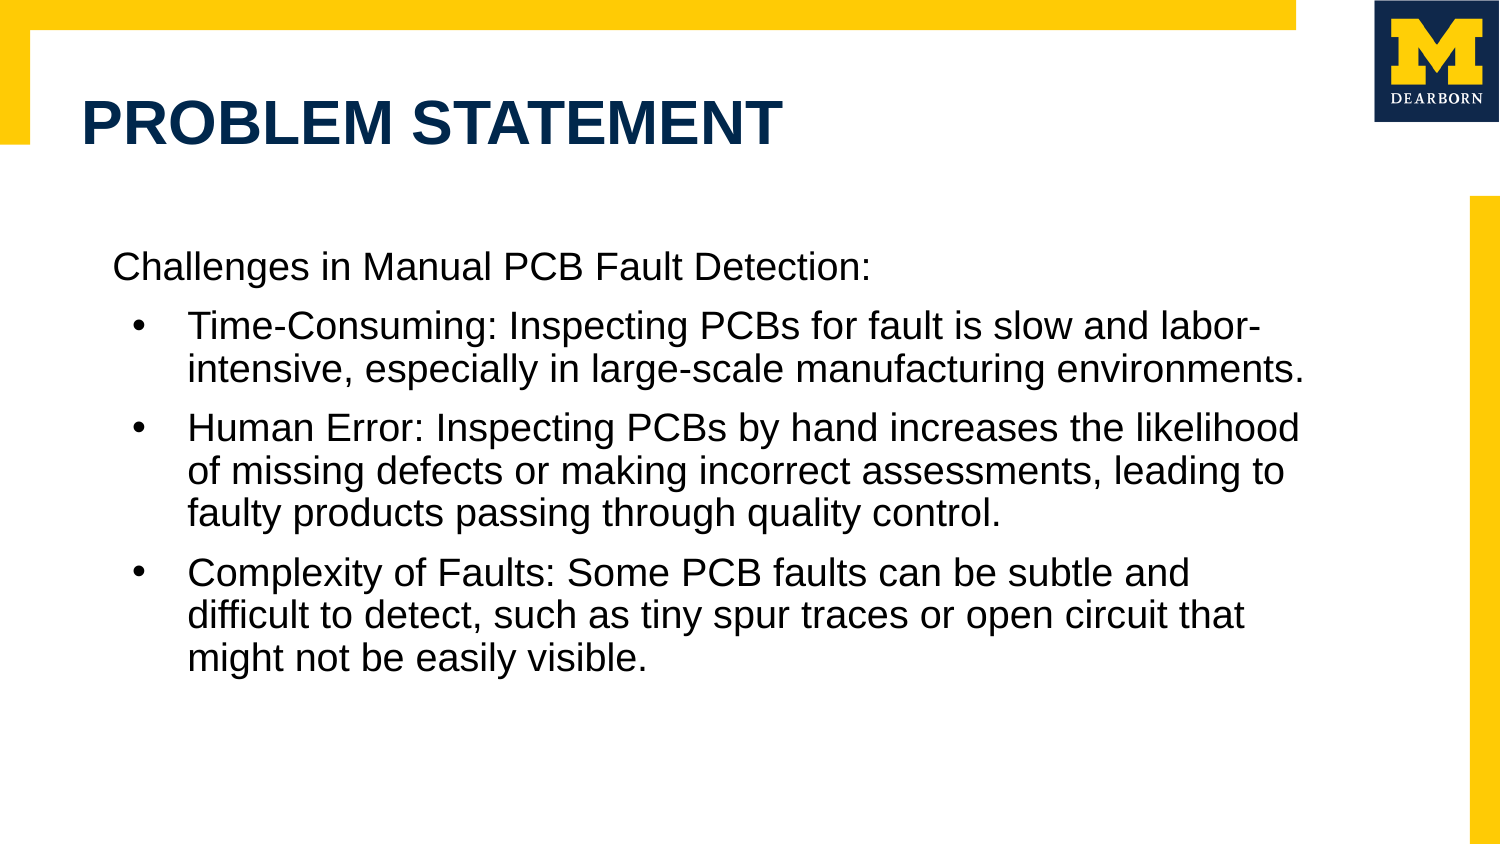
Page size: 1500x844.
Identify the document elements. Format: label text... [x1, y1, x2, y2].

picture [1373, 0, 1500, 123]
list Challenges in Manual PCB Fault Detection: Time-Consuming: Inspecting PCBs for fault is slow and labor-intensive, especially in large-scale manufacturing environments. Human Error: Inspecting PCBs by hand increases the likelihood of missing defects or making incorrect assessments, leading to faulty products passing through quality control. Complexity of Faults: Some PCB faults can be subtle and difficult to detect, such as tiny spur traces or open circuit that might not be easily visible. [101, 240, 1327, 844]
title PROBLEM STATEMENT [70, 71, 1296, 179]
